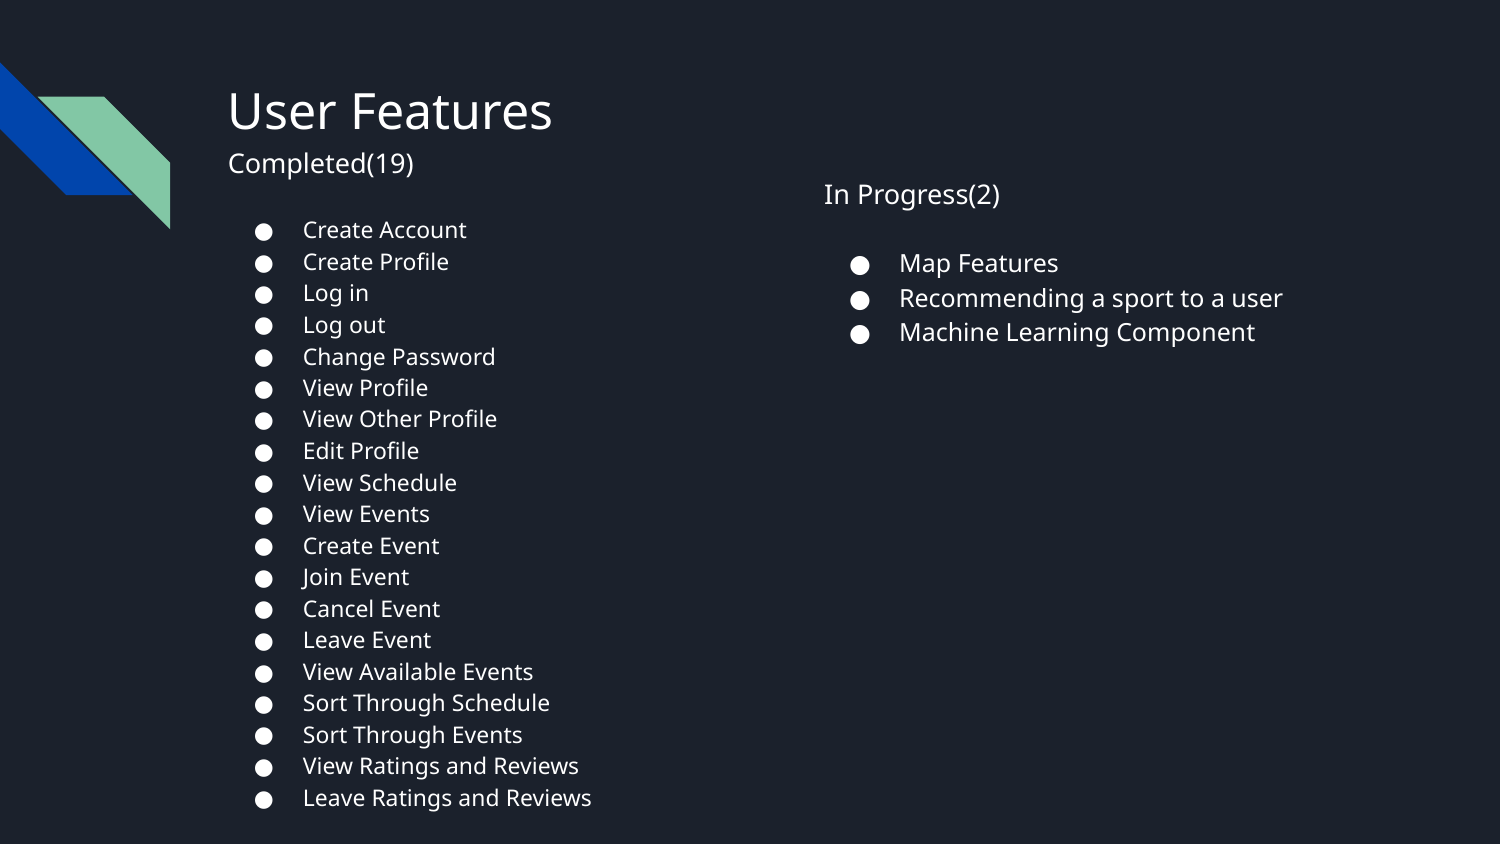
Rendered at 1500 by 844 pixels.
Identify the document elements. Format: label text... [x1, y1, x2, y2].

title User Features [212, 64, 1368, 144]
list In Progress(2) Map Features Recommending a sport to a user Machine Learning Component [809, 157, 1368, 735]
list Completed(19) Create Account Create Profile Log in Log out Change Password View Profile View Other Profile Edit Profile View Schedule View Events Create Event Join Event Cancel Event Leave Event View Available Events Sort Through Schedule Sort Through Events View Ratings and Reviews Leave Ratings and Reviews [212, 130, 772, 823]
